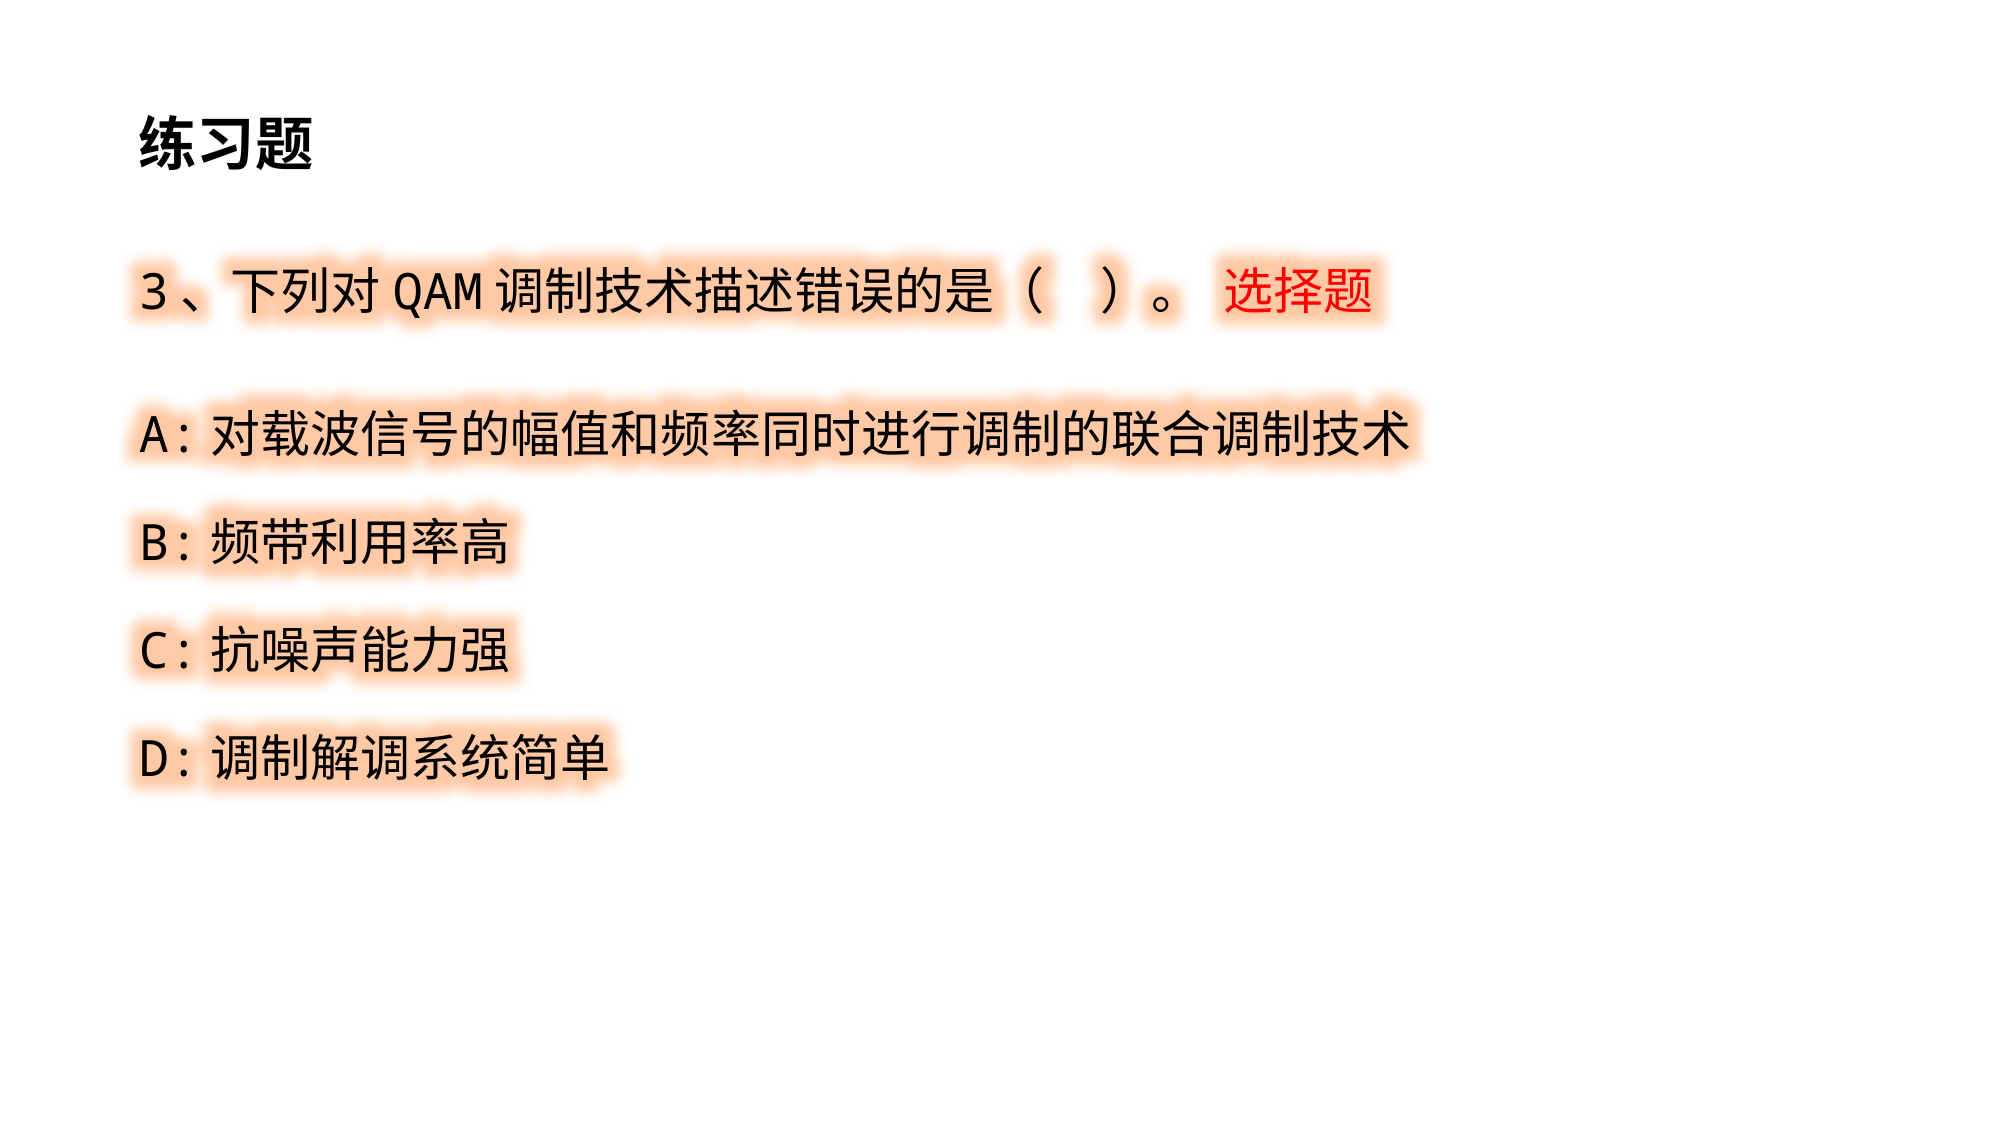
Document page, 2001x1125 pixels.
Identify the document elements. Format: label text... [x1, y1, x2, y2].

text_box 3、下列对QAM调制技术描述错误的是（ ）。 选择题 A:对载波信号的幅值和频率同时进行调制的联合调制技术 B:频带利用率高 C:抗噪声能力强 D:调制解调系统简单 [120, 219, 1839, 1047]
text_box 练习题 [120, 97, 1568, 187]
